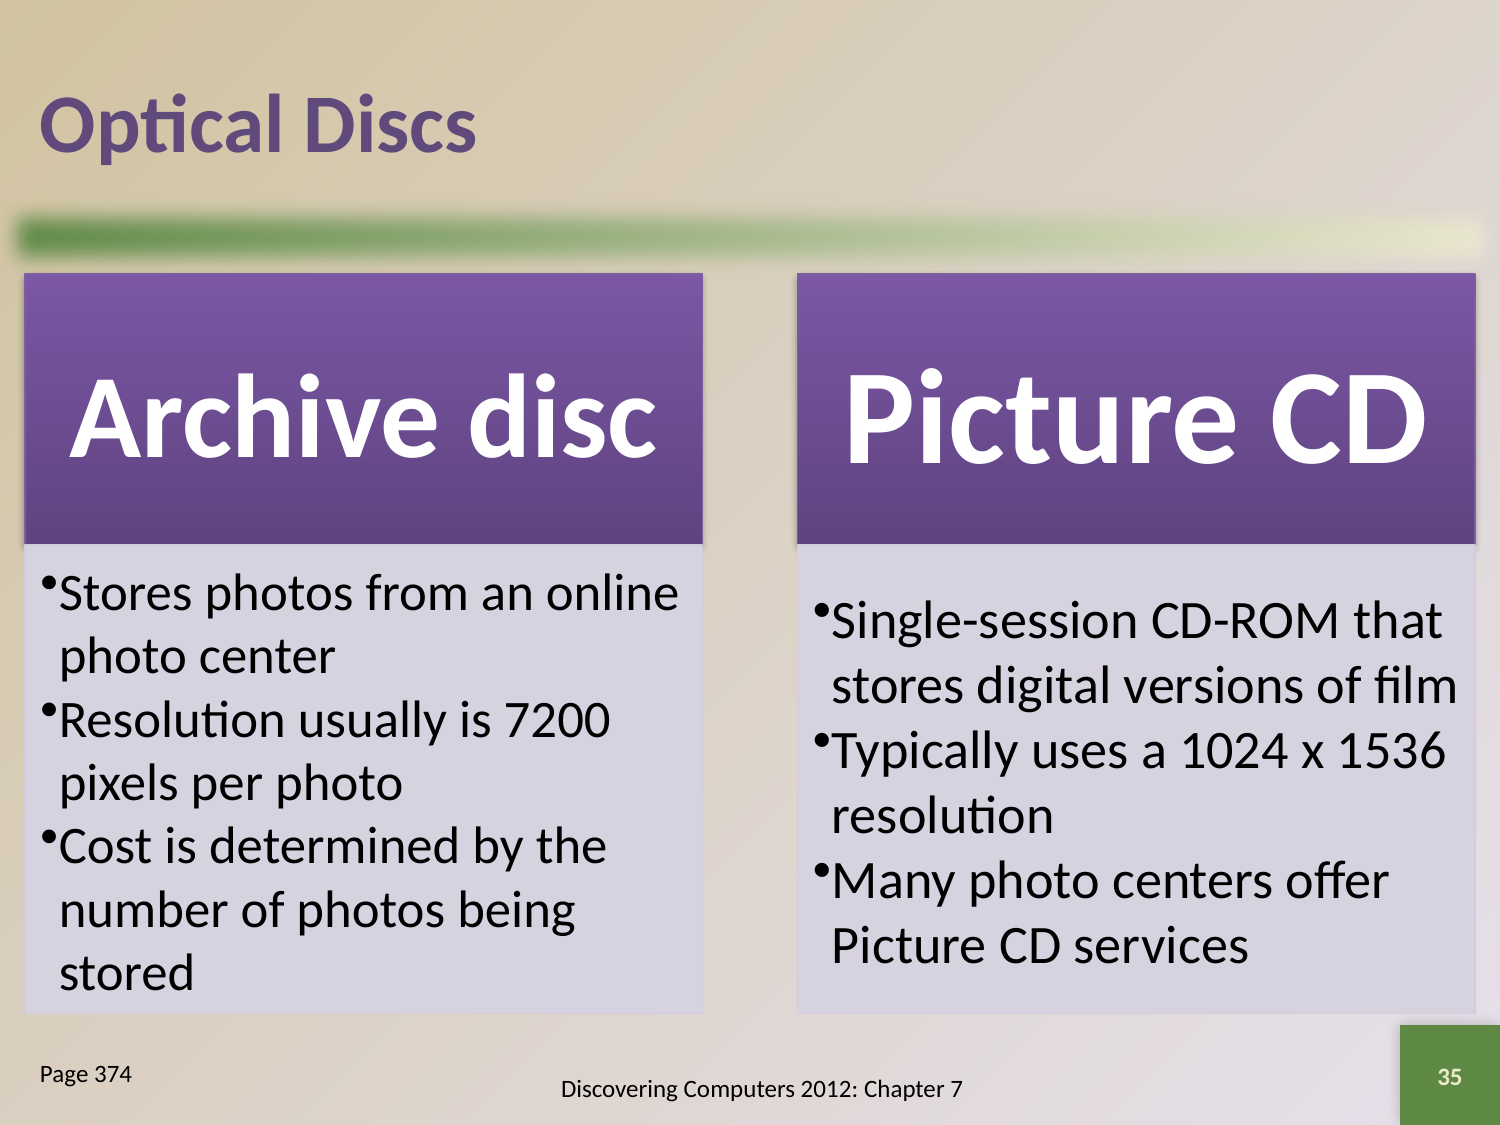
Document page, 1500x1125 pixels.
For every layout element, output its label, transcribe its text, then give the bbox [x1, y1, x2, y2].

title Optical Discs [24, 24, 1475, 213]
slide_number 35 [1400, 1025, 1500, 1125]
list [24, 262, 1476, 1026]
footer Discovering Computers 2012: Chapter 7 [450, 1050, 1075, 1125]
list Page 374 [24, 1050, 300, 1125]
